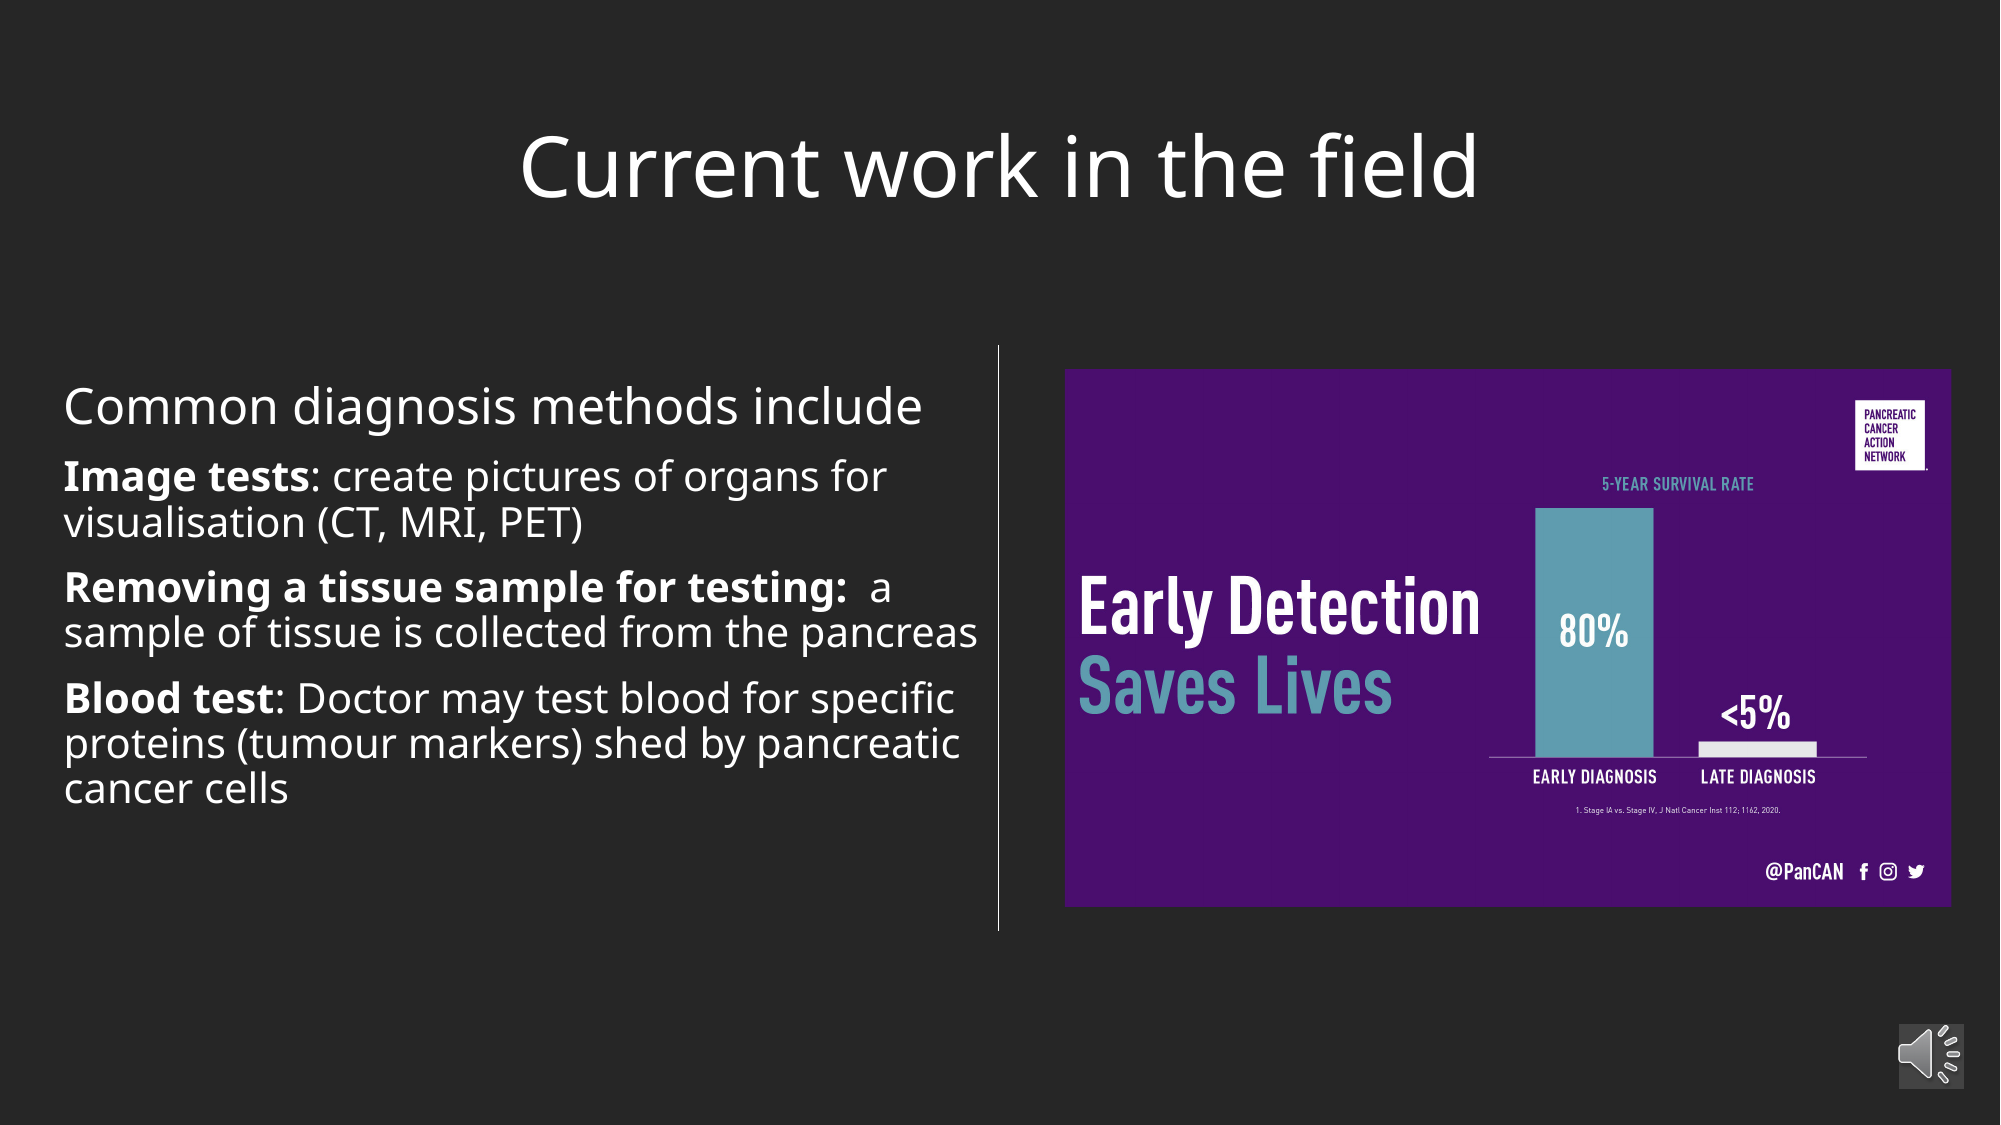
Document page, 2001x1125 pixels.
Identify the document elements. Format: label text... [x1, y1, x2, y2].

picture [1897, 1022, 1965, 1090]
subtitle Common diagnosis methods include Image tests: create pictures of organs for visualisation (CT, MRI, PET) Removing a tissue sample for testing: a sample of tissue is collected from the pancreas Blood test: Doctor may test blood for specific proteins (tumour markers) shed by pancreatic cancer cells [48, 373, 998, 823]
title Current work in the field [444, 68, 1556, 224]
picture [1064, 369, 1952, 907]
